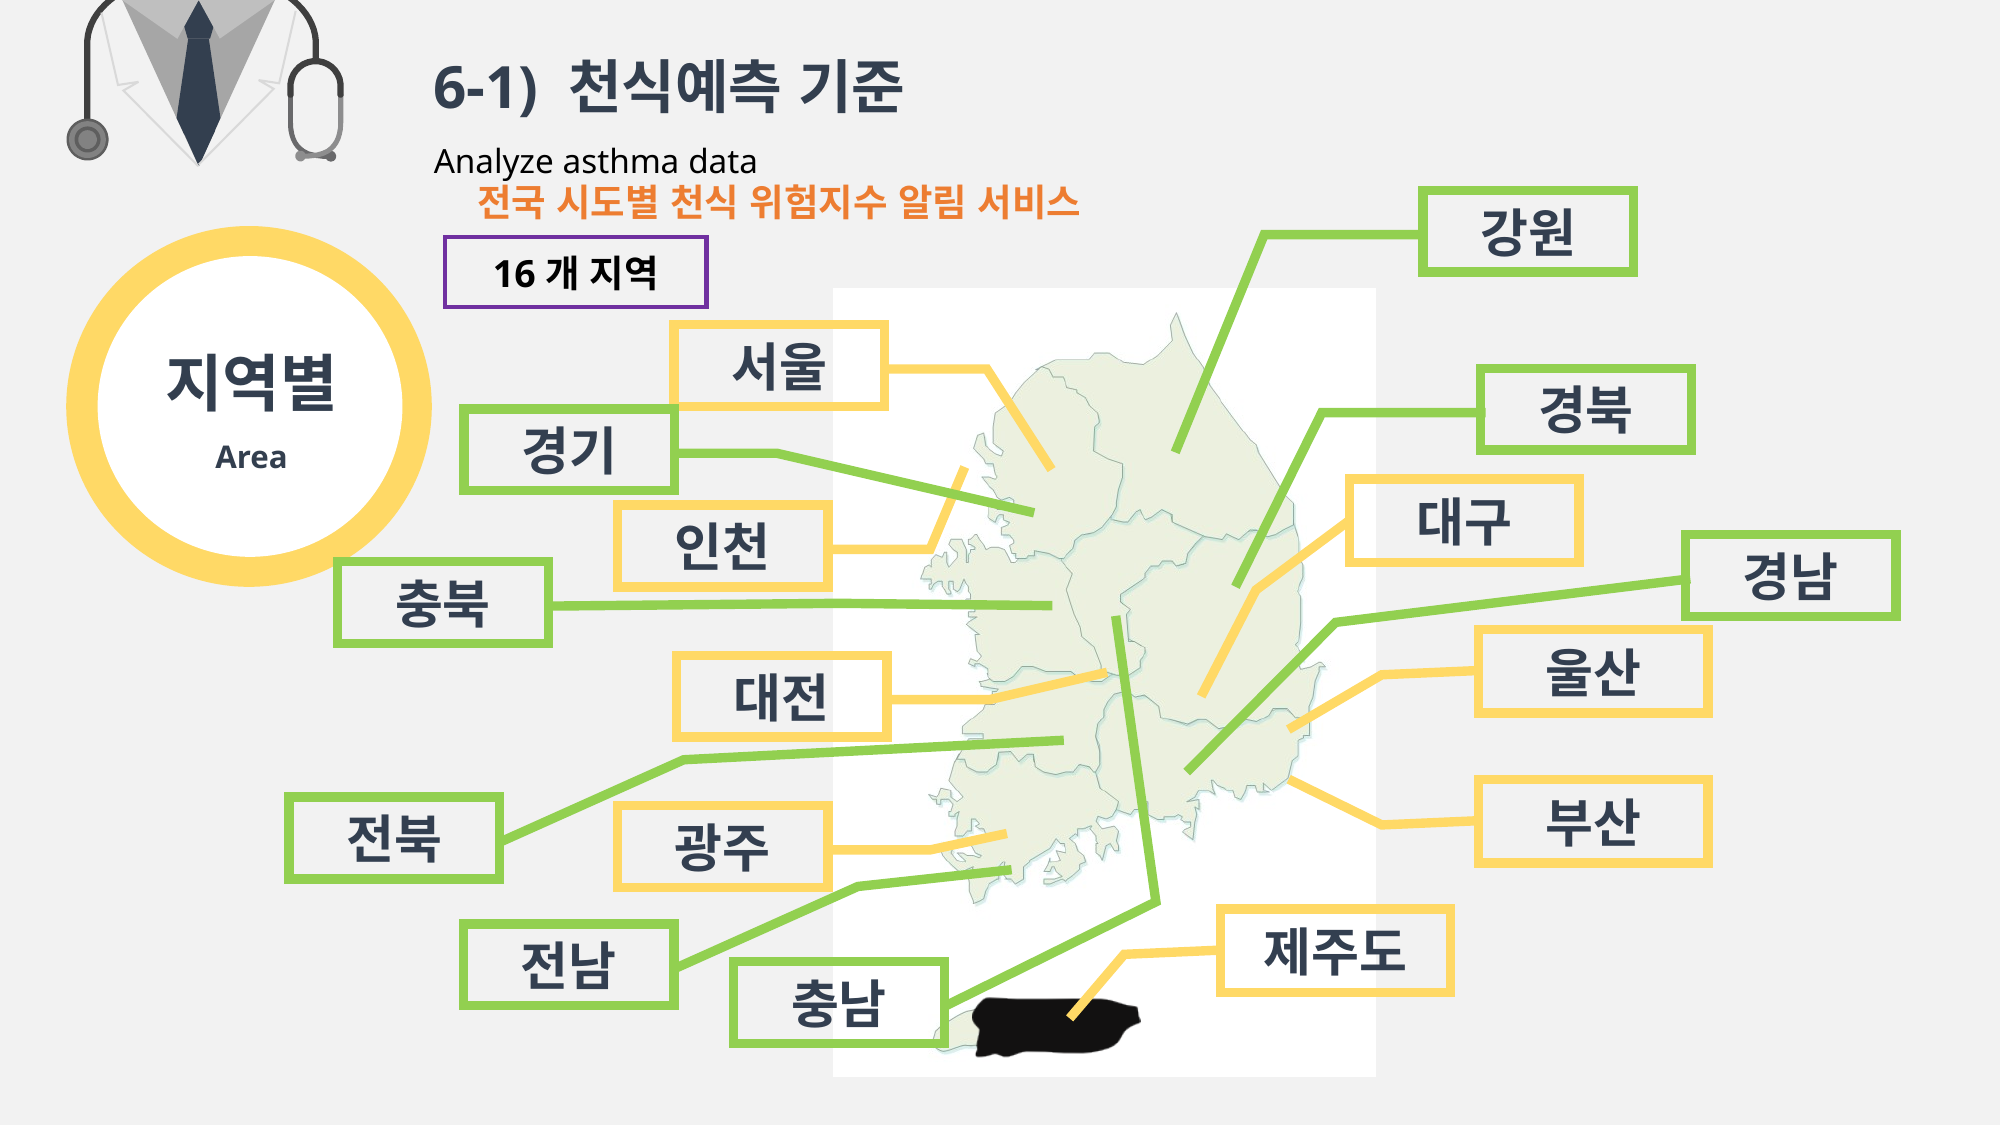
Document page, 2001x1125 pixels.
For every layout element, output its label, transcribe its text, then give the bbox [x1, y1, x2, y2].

text_box 울산 [1376, 629, 1709, 714]
text_box 충북 [337, 561, 833, 645]
text_box 제주도 [1376, 908, 1451, 994]
text_box 충남 [733, 960, 833, 1044]
text_box 전국 시도별 천식 위험지수 알림 서비스 [462, 171, 1097, 232]
text_box 16개 지역 [444, 236, 708, 308]
text_box 대구 [1376, 478, 1580, 564]
text_box 경남 [1376, 533, 1897, 619]
text_box [82, 483, 416, 588]
text_box [142, 255, 358, 298]
text_box 지역별 Area [15, 298, 488, 483]
text_box 경기 [463, 408, 833, 492]
text_box 경북 [1376, 367, 1692, 451]
text_box 인천 [616, 504, 833, 588]
text_box 전남 [462, 896, 833, 1007]
picture [833, 288, 1376, 1112]
text_box 강원 [1241, 189, 1635, 288]
text_box [101, 224, 397, 298]
text_box 광주 [616, 804, 833, 888]
text_box 대전 [675, 654, 833, 738]
text_box 서울 [673, 324, 833, 408]
text_box 6-1) 천식예측 기준 Analyze asthma data [419, 7, 1424, 188]
text_box 전북 [288, 751, 833, 880]
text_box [66, 0, 344, 167]
text_box 부산 [1484, 785, 1702, 857]
text_box [117, 483, 383, 558]
